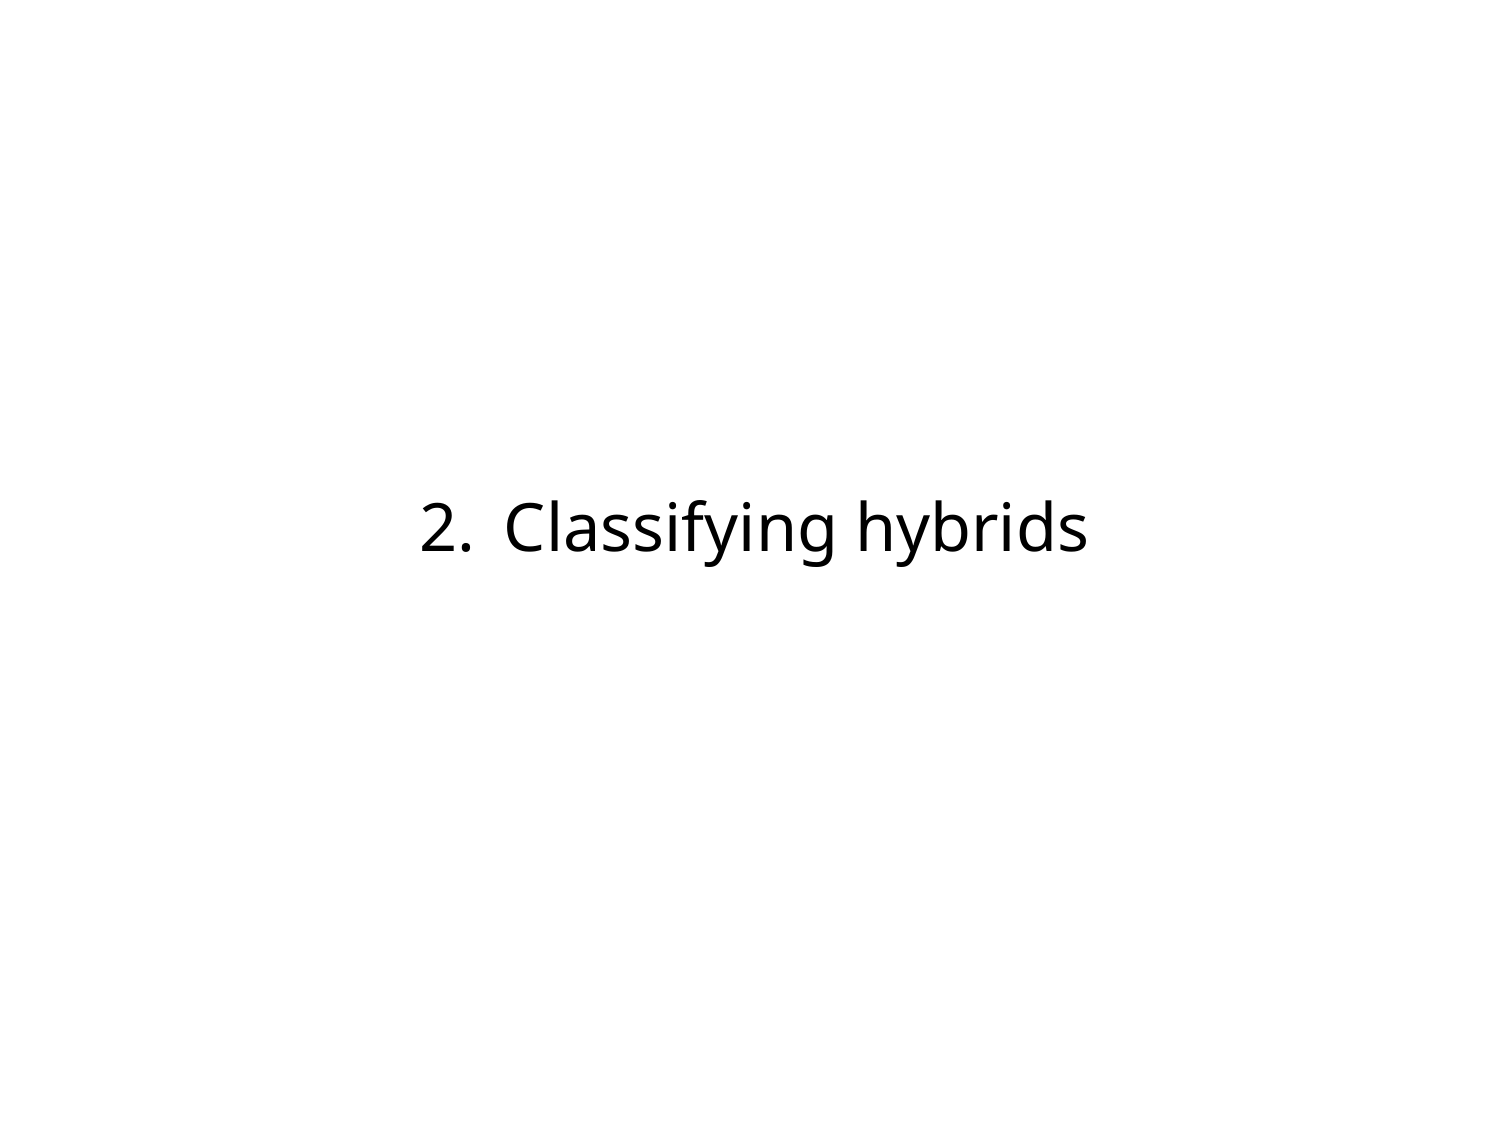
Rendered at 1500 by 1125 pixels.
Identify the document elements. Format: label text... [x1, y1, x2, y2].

text_box Using SNP site-pattern discordance to test for introgression Classifying hybrids Using patterns of SNP frequency across hybrid genomes to infer patterns of RI, selection, adaptive introgression [404, 289, 1485, 1059]
